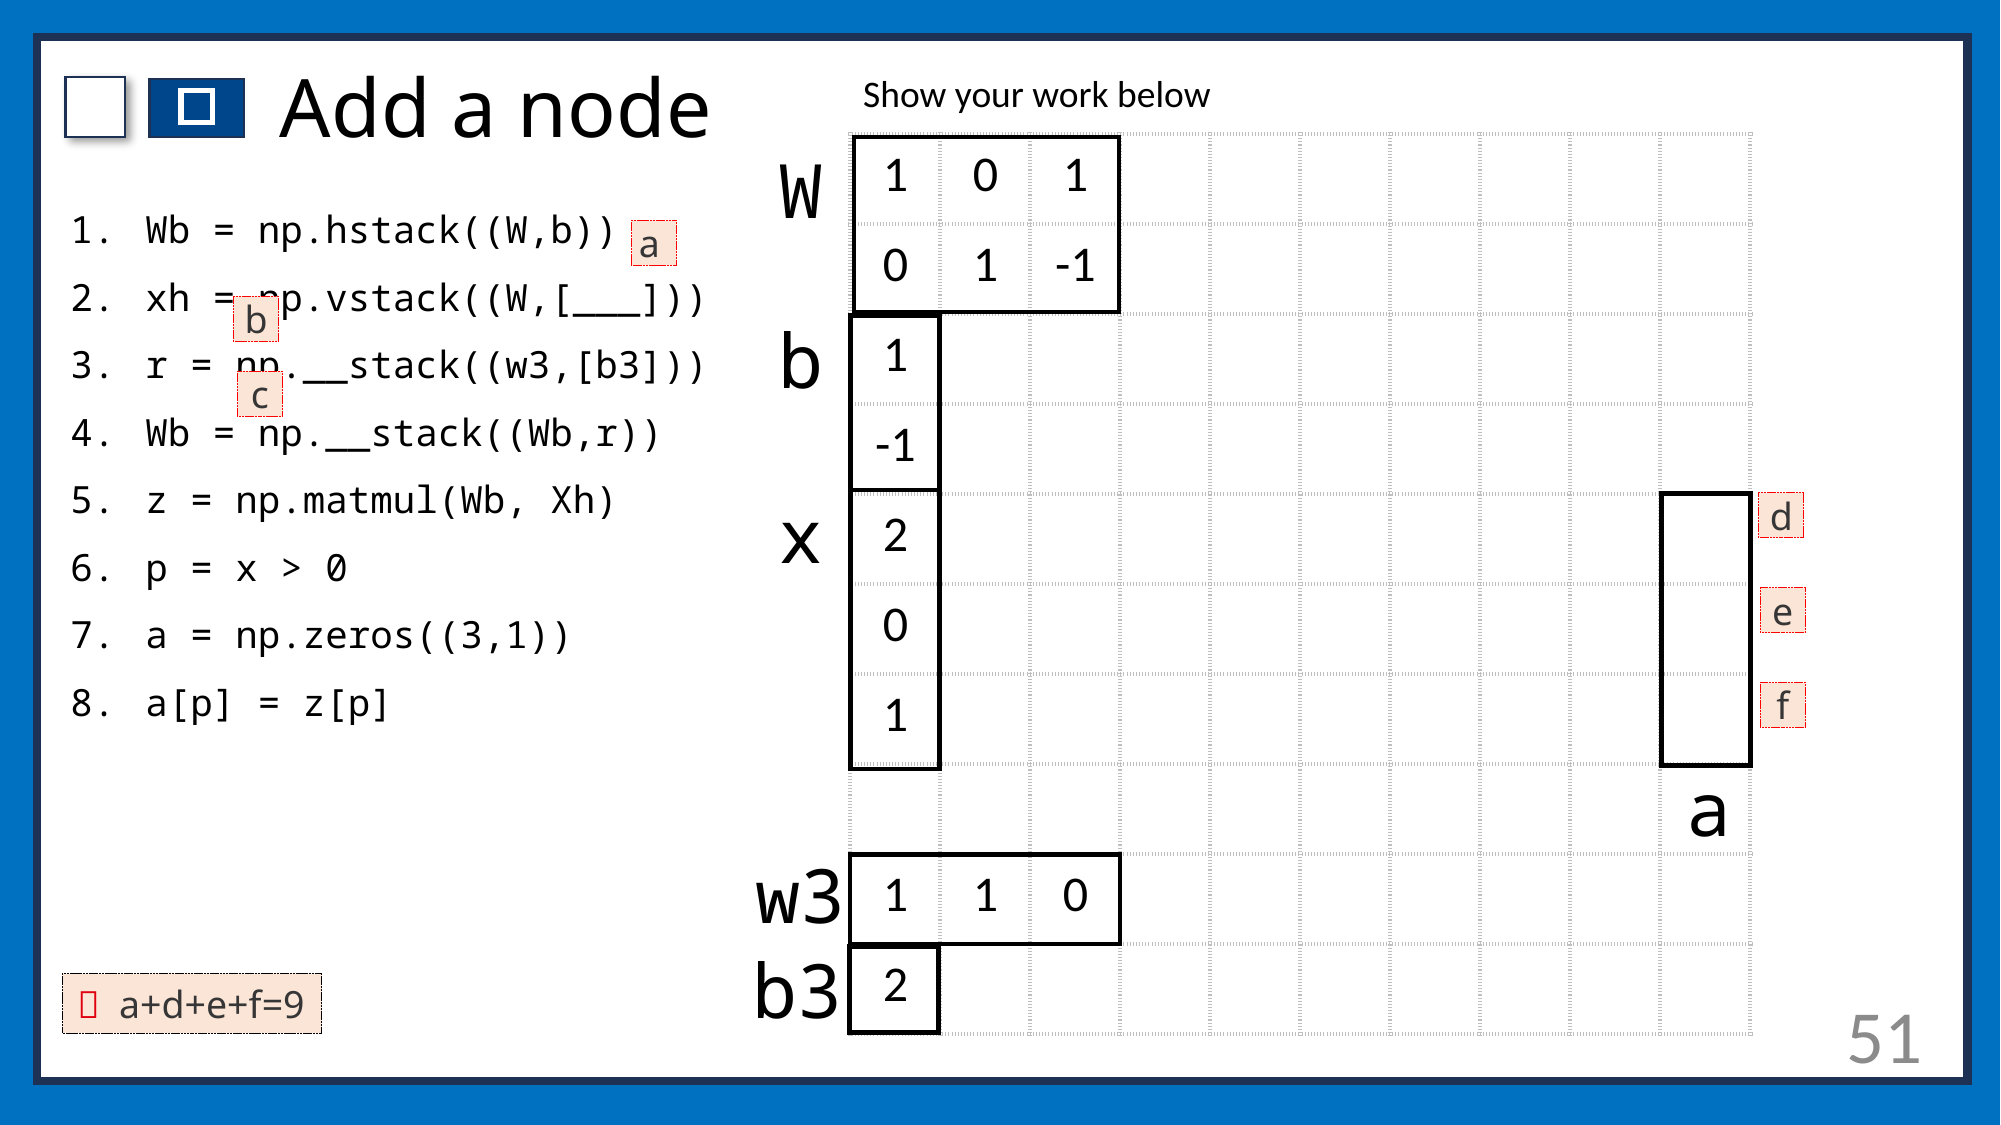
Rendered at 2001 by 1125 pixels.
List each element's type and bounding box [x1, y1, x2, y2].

text_box [1760, 682, 1806, 728]
text_box [1760, 587, 1806, 633]
title [265, 59, 1863, 163]
text_box [62, 973, 322, 1034]
text_box [1660, 493, 1751, 859]
text_box [55, 135, 839, 732]
text_box [737, 841, 1121, 1041]
text_box [853, 136, 1120, 313]
slide_number [1750, 969, 1938, 1099]
table_header [850, 134, 855, 223]
text_box [848, 63, 1226, 123]
text_box [849, 314, 941, 770]
text_box [1758, 492, 1804, 538]
table_cell [850, 224, 1750, 1034]
table_header [1120, 134, 1750, 224]
